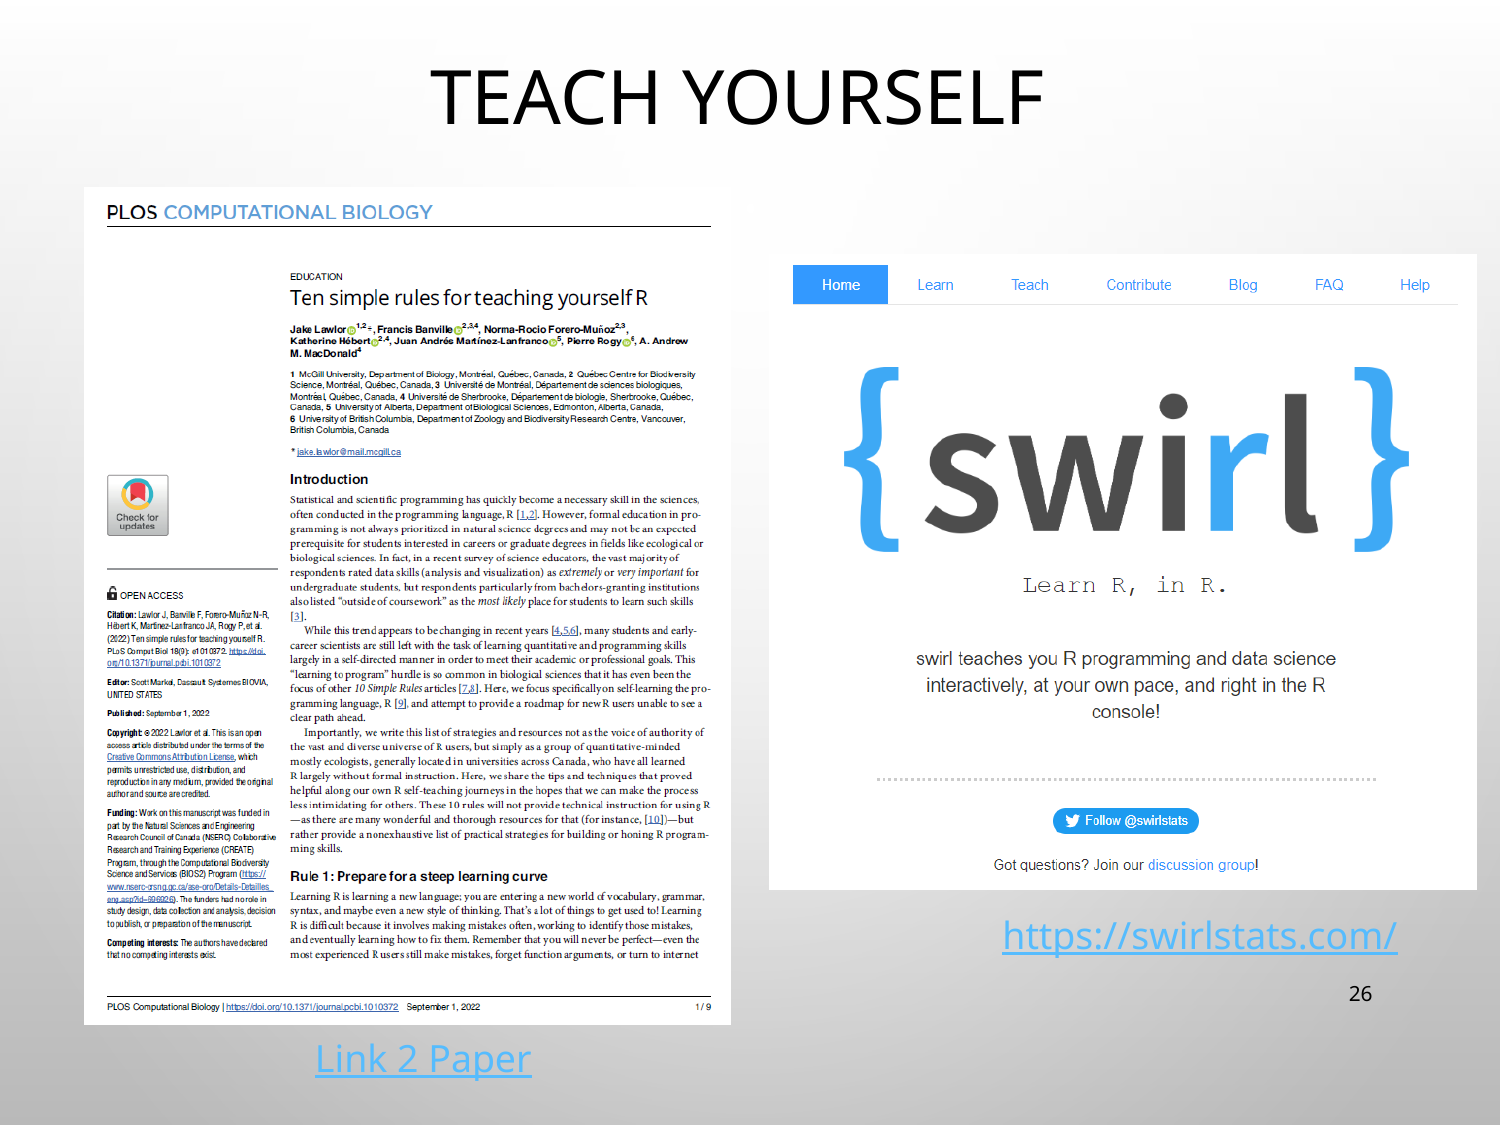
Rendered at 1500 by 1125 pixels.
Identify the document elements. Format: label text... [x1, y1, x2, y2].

text_box https://swirlstats.com/ [987, 904, 1500, 1016]
title Teach yourself [99, 0, 1376, 231]
text_box Link 2 Paper [299, 1036, 688, 1094]
picture [0, 0, 1500, 1125]
slide_number 26 [1293, 1016, 1388, 1025]
